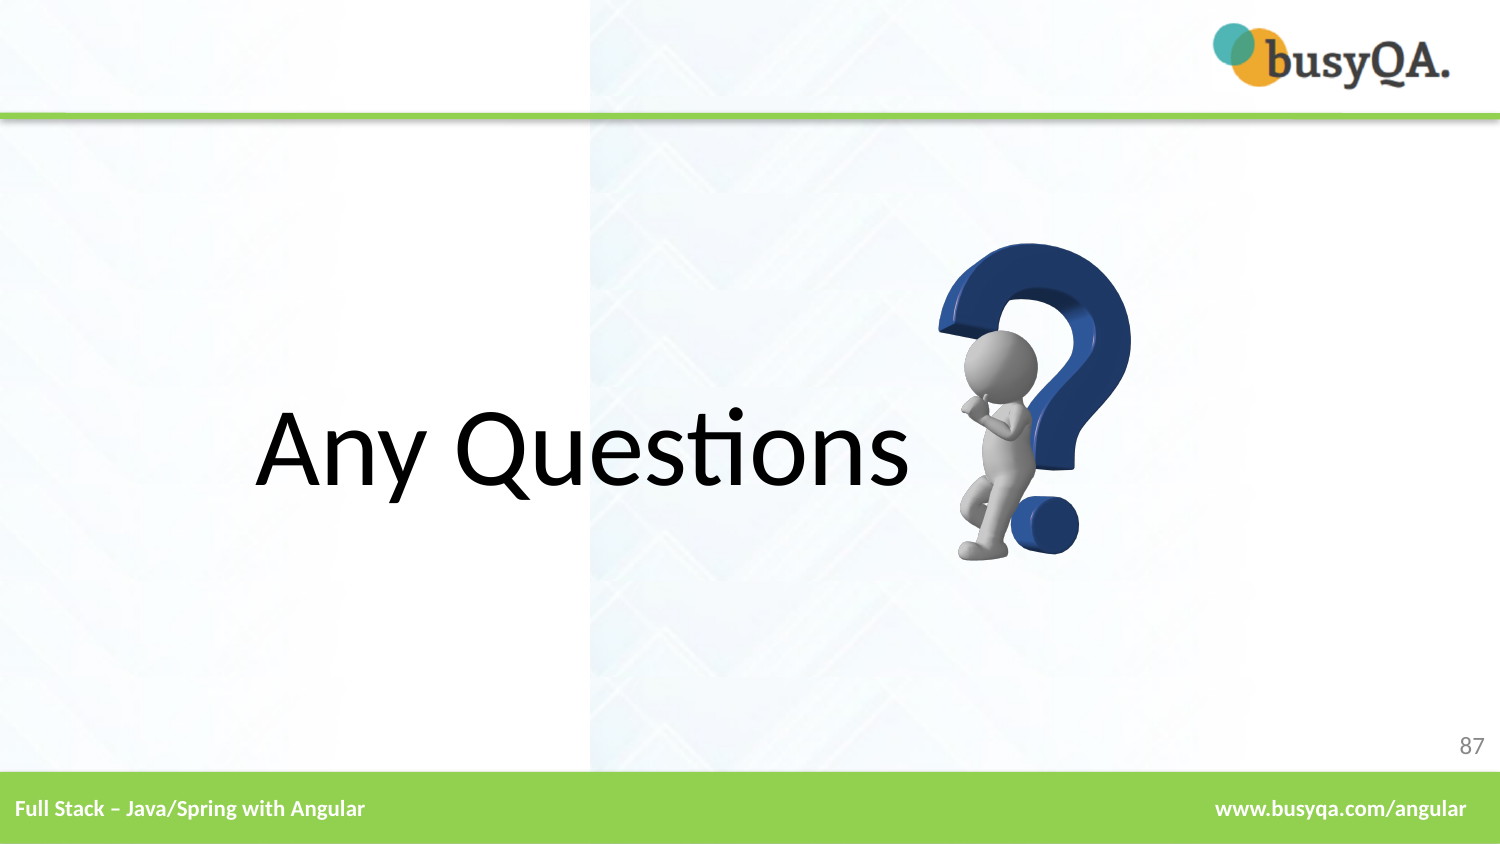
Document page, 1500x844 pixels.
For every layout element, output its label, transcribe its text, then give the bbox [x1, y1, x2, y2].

picture [0, 119, 1500, 771]
text_box Any Questions [208, 333, 848, 566]
picture [0, 0, 1500, 113]
